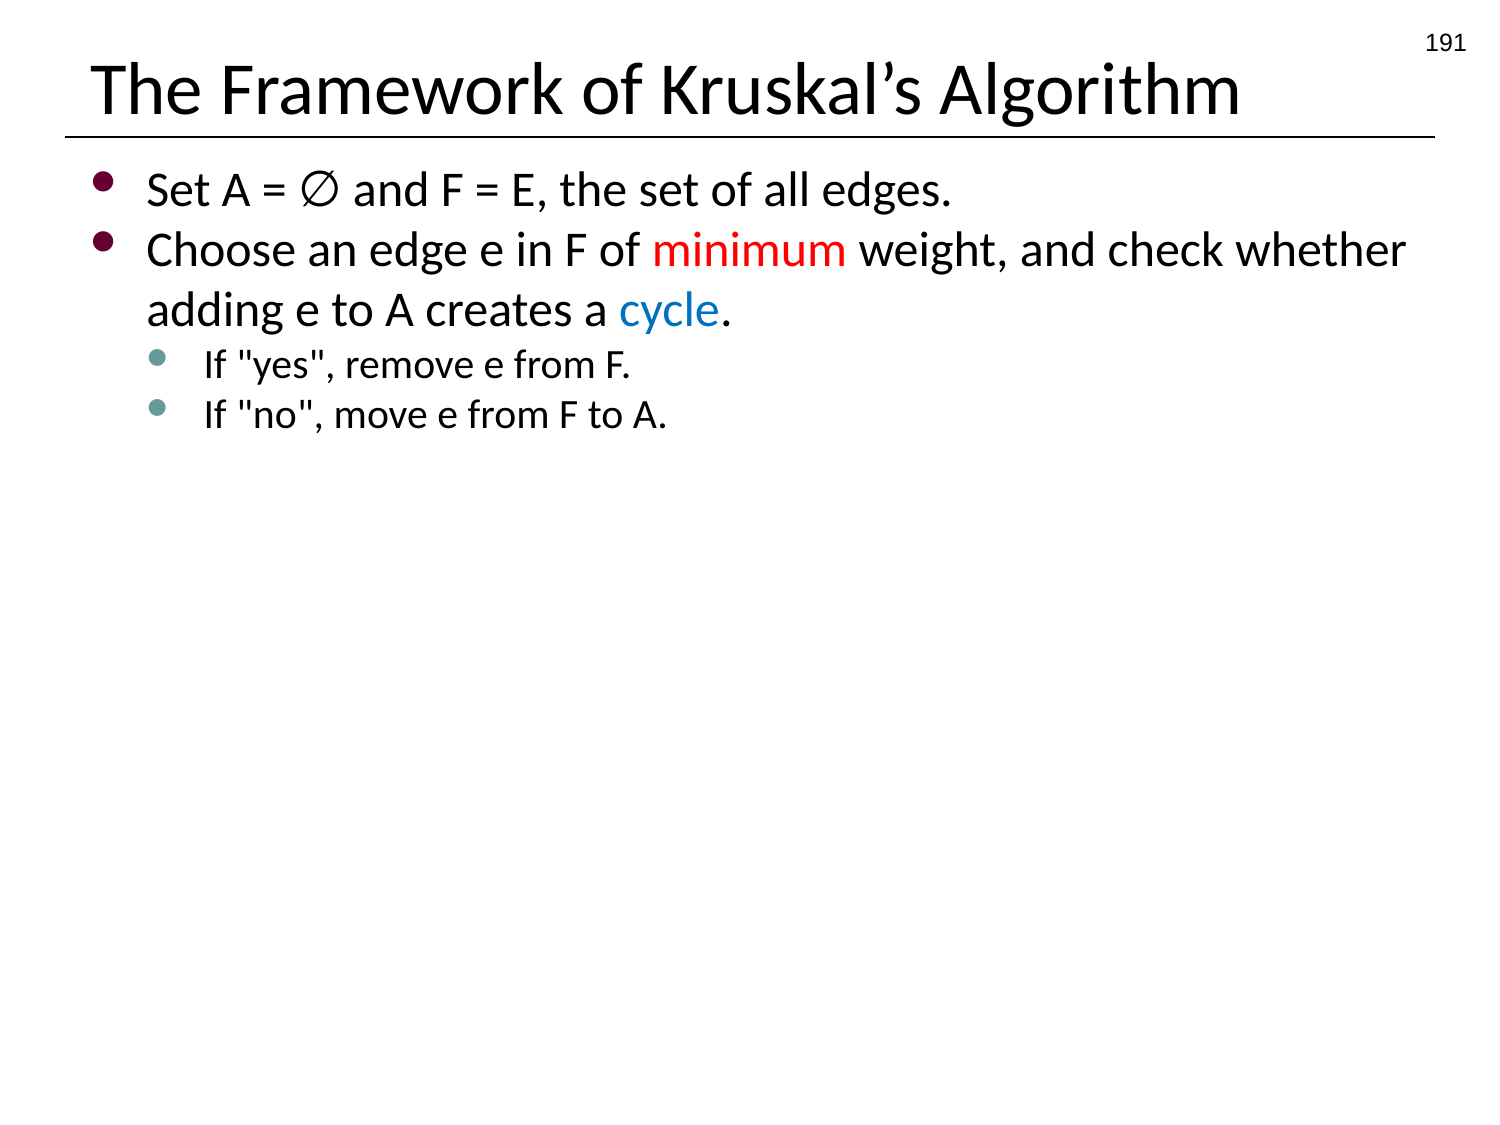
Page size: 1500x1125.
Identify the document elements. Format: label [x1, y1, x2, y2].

title [75, 20, 1425, 138]
slide_number [1131, 18, 1483, 62]
list [75, 148, 1425, 1094]
